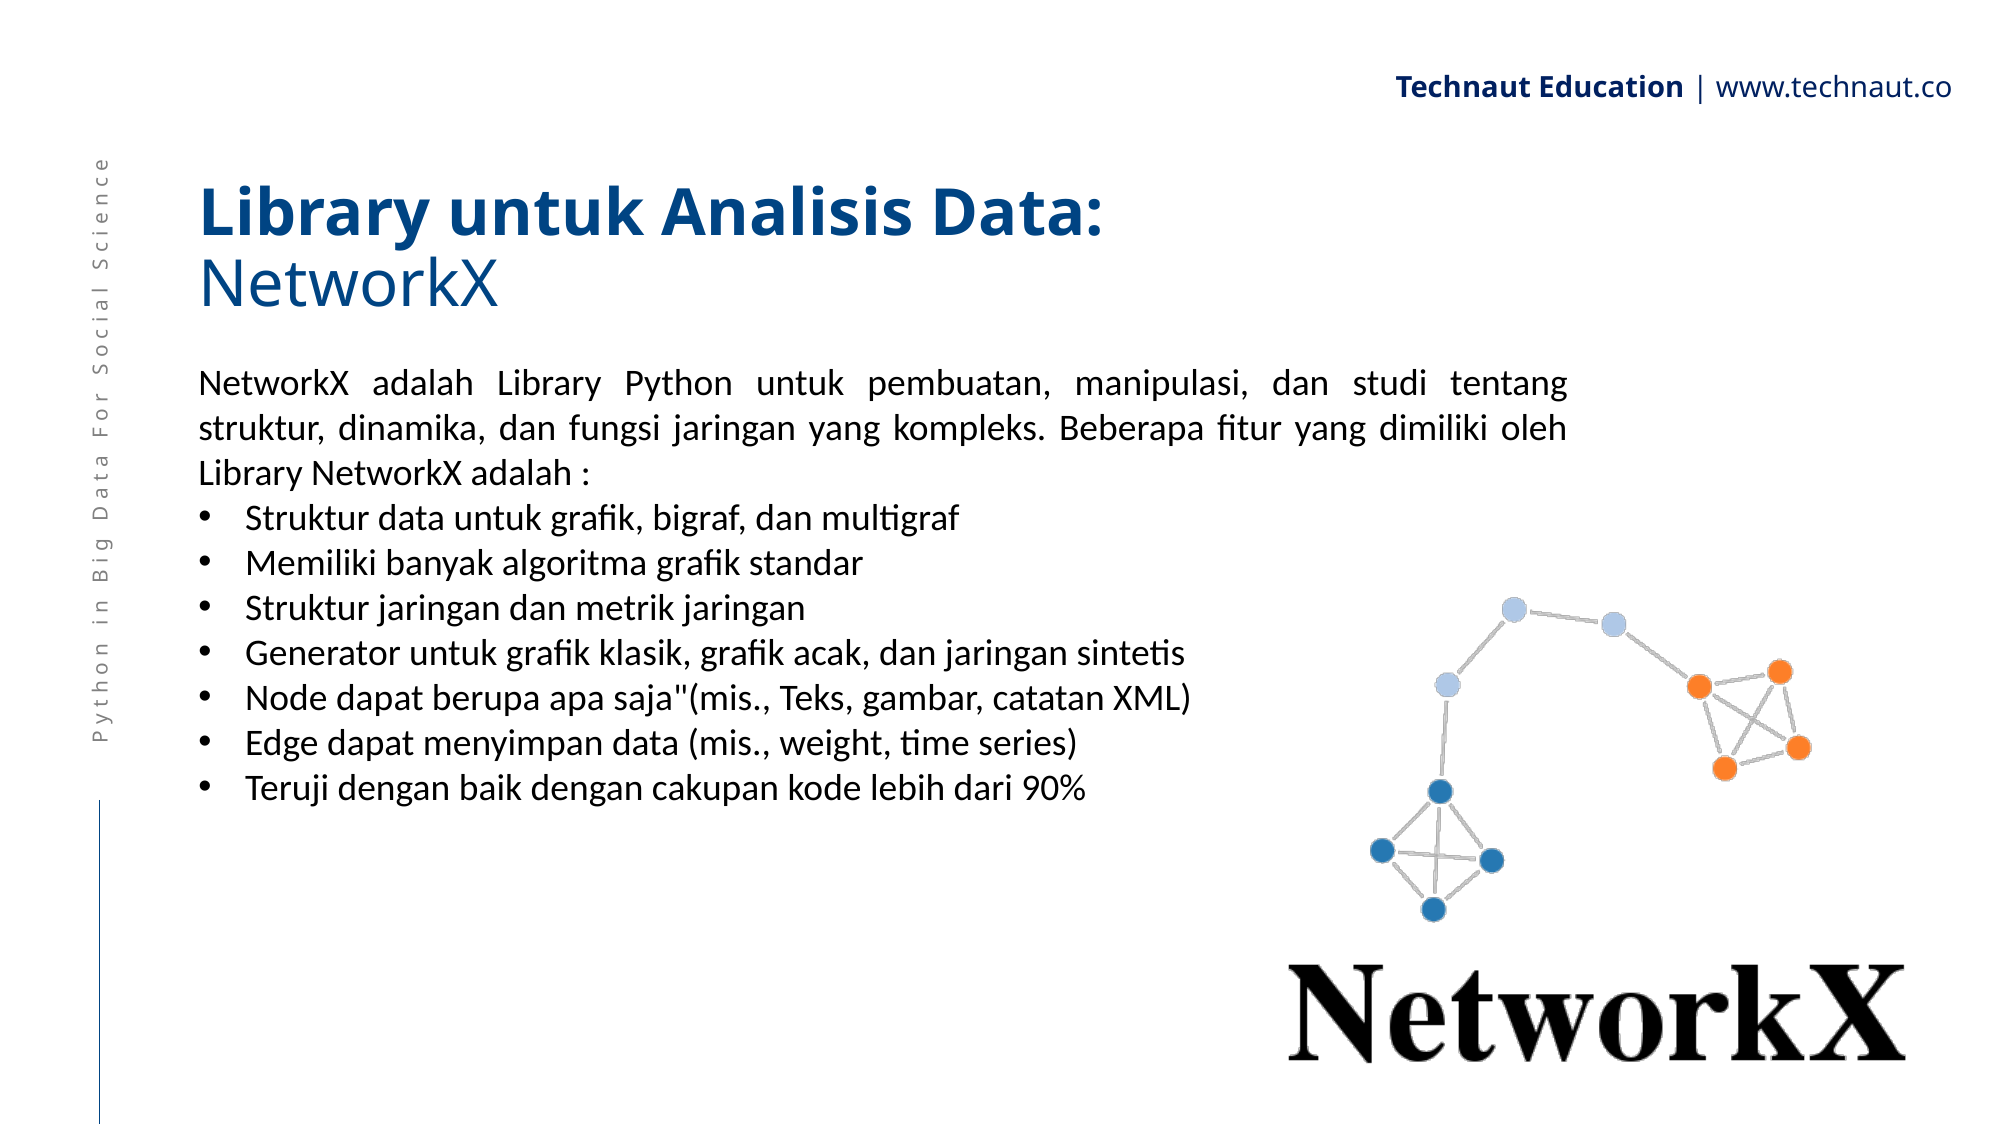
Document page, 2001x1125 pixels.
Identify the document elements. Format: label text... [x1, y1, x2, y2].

text_box NetworkX adalah Library Python untuk pembuatan, manipulasi, dan studi tentang struktur, dinamika, dan fungsi jaringan yang kompleks. Beberapa fitur yang dimiliki oleh Library NetworkX adalah : Struktur data untuk grafik, bigraf, dan multigraf Memiliki banyak algoritma grafik standar Struktur jaringan dan metrik jaringan Generator untuk grafik klasik, grafik acak, dan jaringan sintetis Node dapat berupa apa saja"(mis., Teks, gambar, catatan XML) Edge dapat menyimpan data (mis., weight, time series) Teruji dengan baik dengan cakupan kode lebih dari 90% [183, 350, 1584, 816]
picture [1274, 589, 1921, 1073]
title Library untuk Analisis Data: NetworkX [183, 171, 1526, 329]
text_box Python in Big Data For Social Science [79, 76, 120, 758]
text_box Technaut Education | www.technaut.co [1126, 61, 1968, 111]
